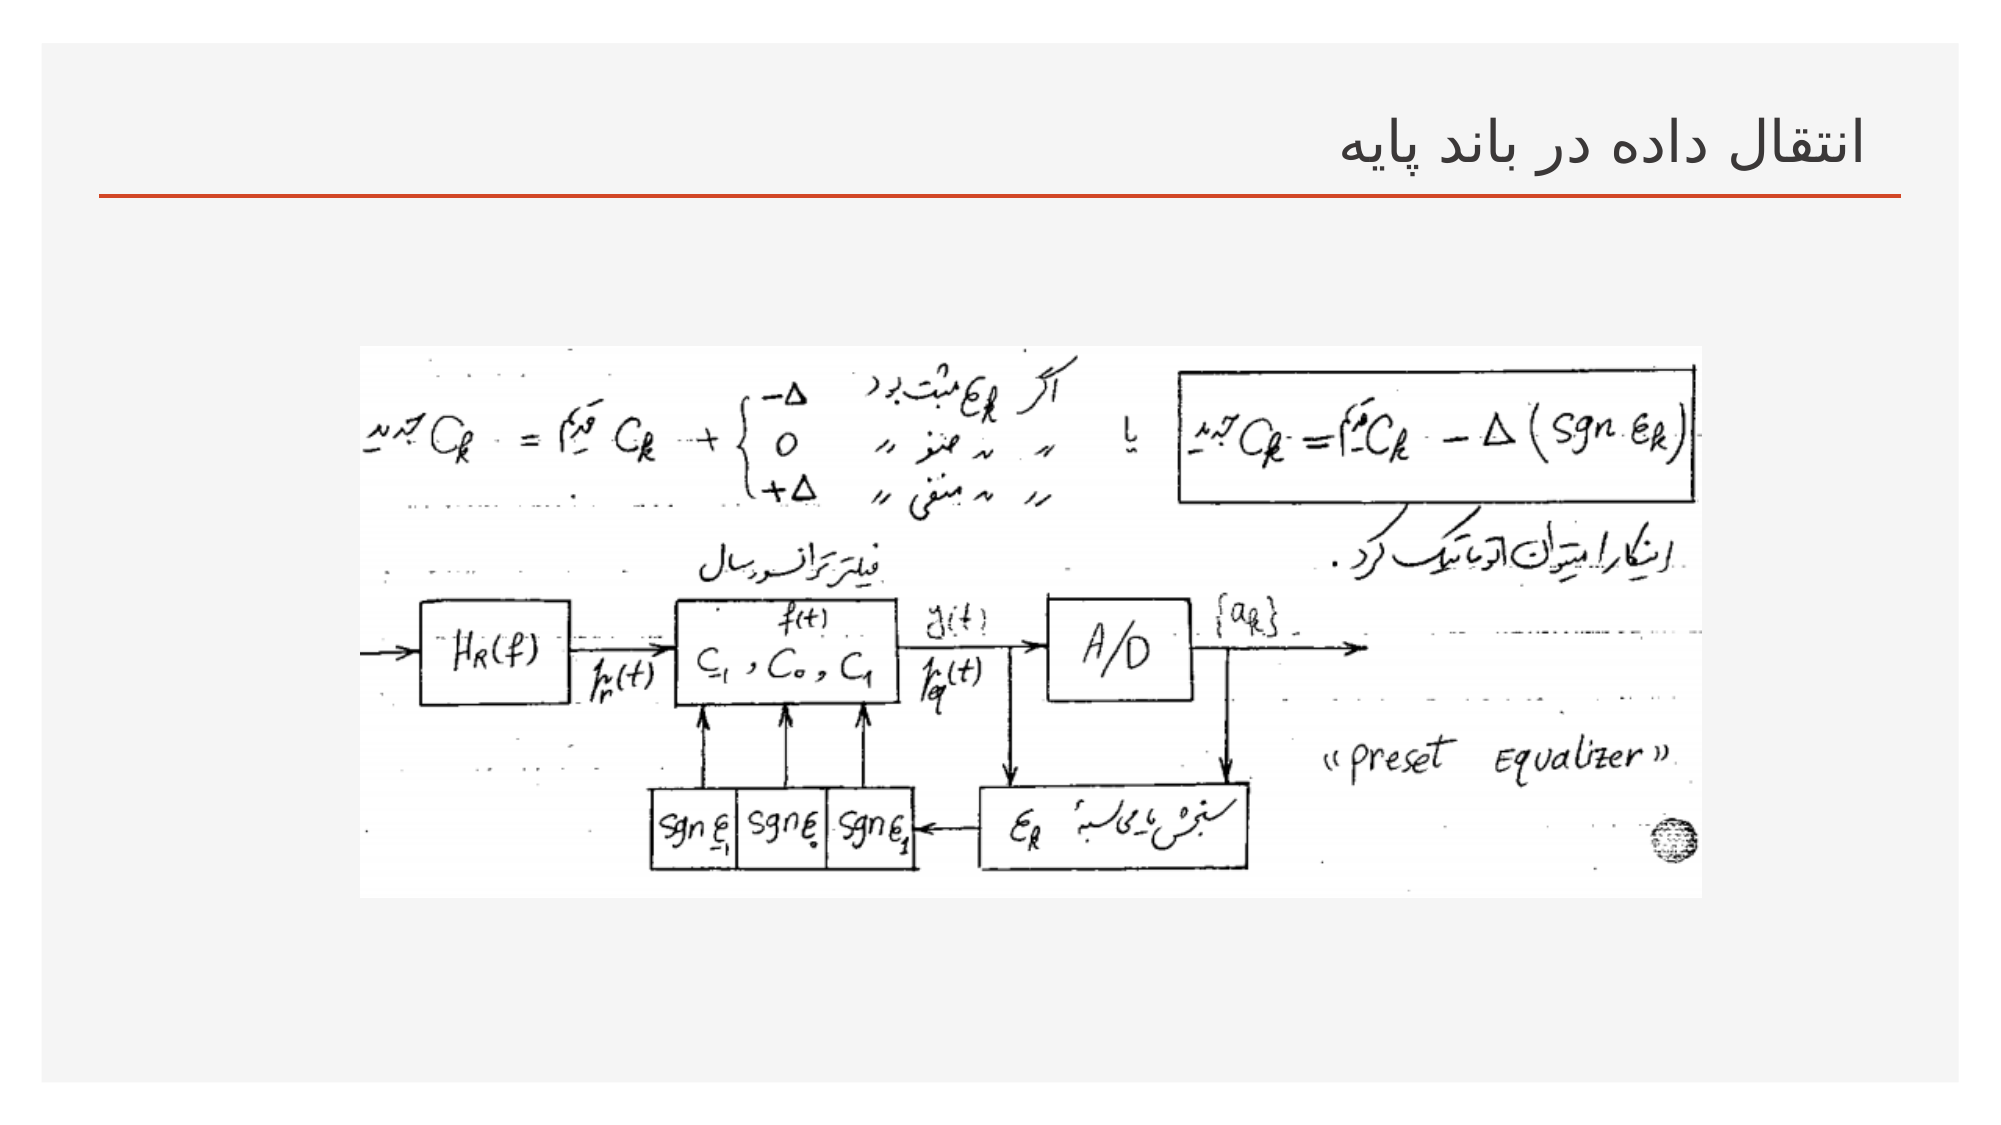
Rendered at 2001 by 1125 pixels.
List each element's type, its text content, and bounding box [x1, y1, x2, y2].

picture [360, 346, 1702, 898]
title انتقال داده در باند پایه [754, 77, 1883, 182]
